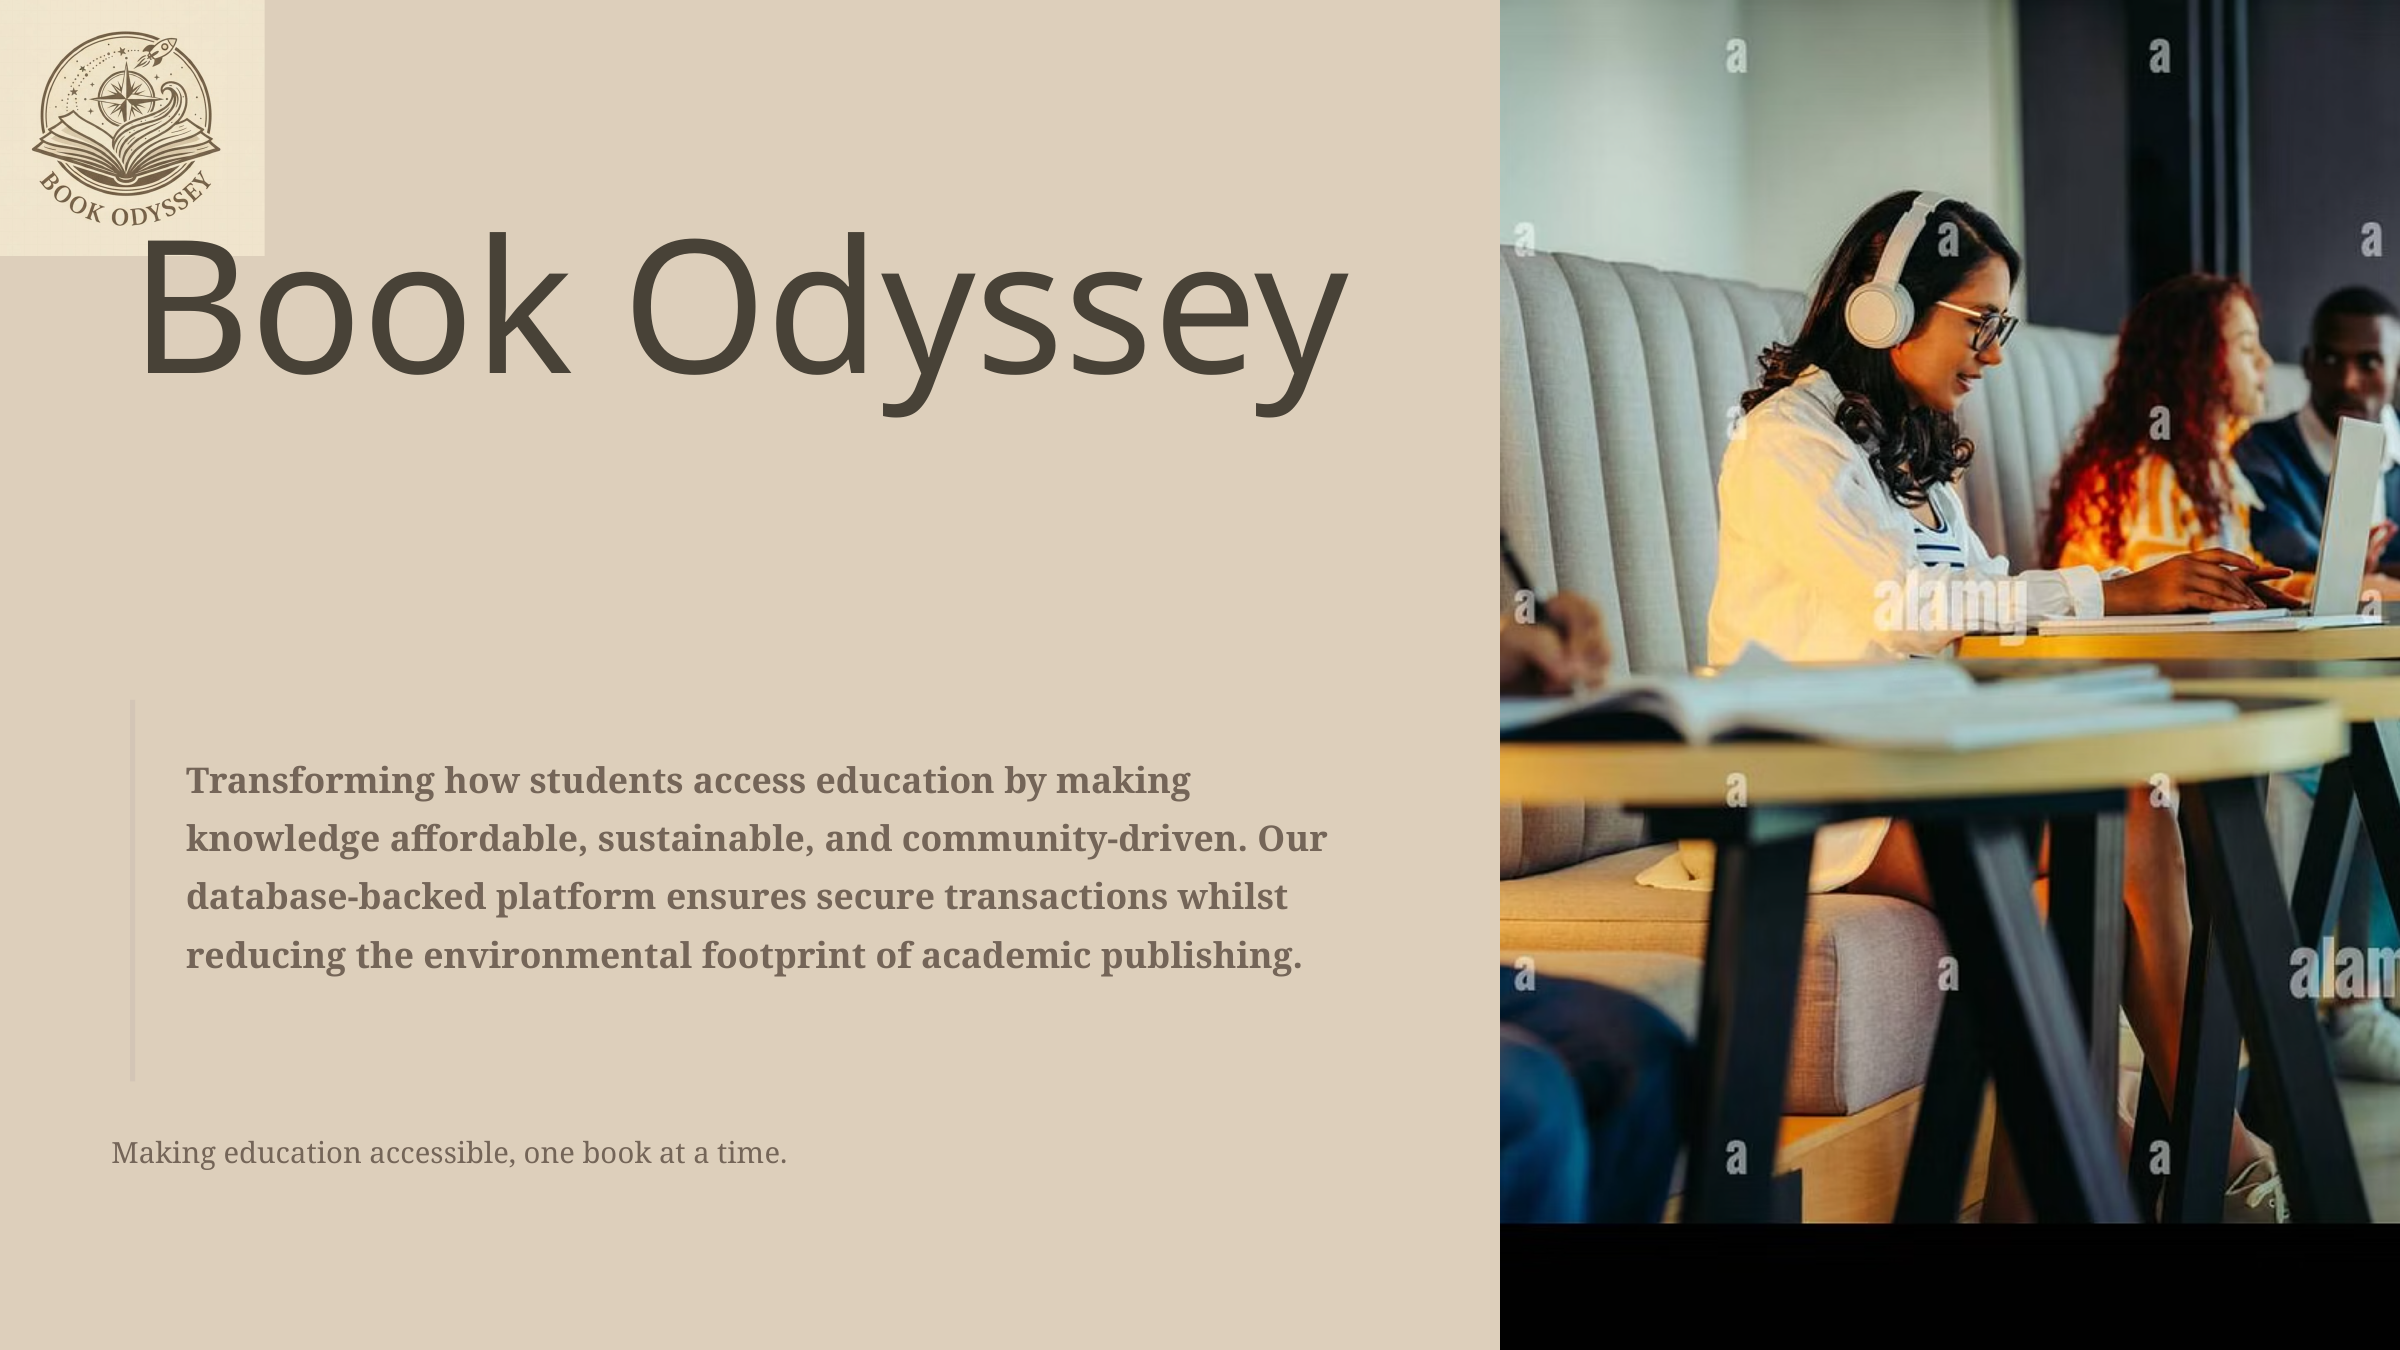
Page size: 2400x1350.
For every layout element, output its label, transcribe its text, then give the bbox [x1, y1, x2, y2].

picture [0, 0, 265, 256]
text_box Book Odyssey [130, 179, 1370, 411]
text_box Transforming how students access education by making knowledge affordable, sustainable, and community-driven. Our database-backed platform ensures secure transactions whilst reducing the environmental footprint of academic publishing. [186, 741, 1370, 976]
text_box Making education accessible, one book at a time. [111, 1123, 789, 1169]
text_box [130, 699, 136, 1082]
picture [1499, 0, 2400, 1350]
